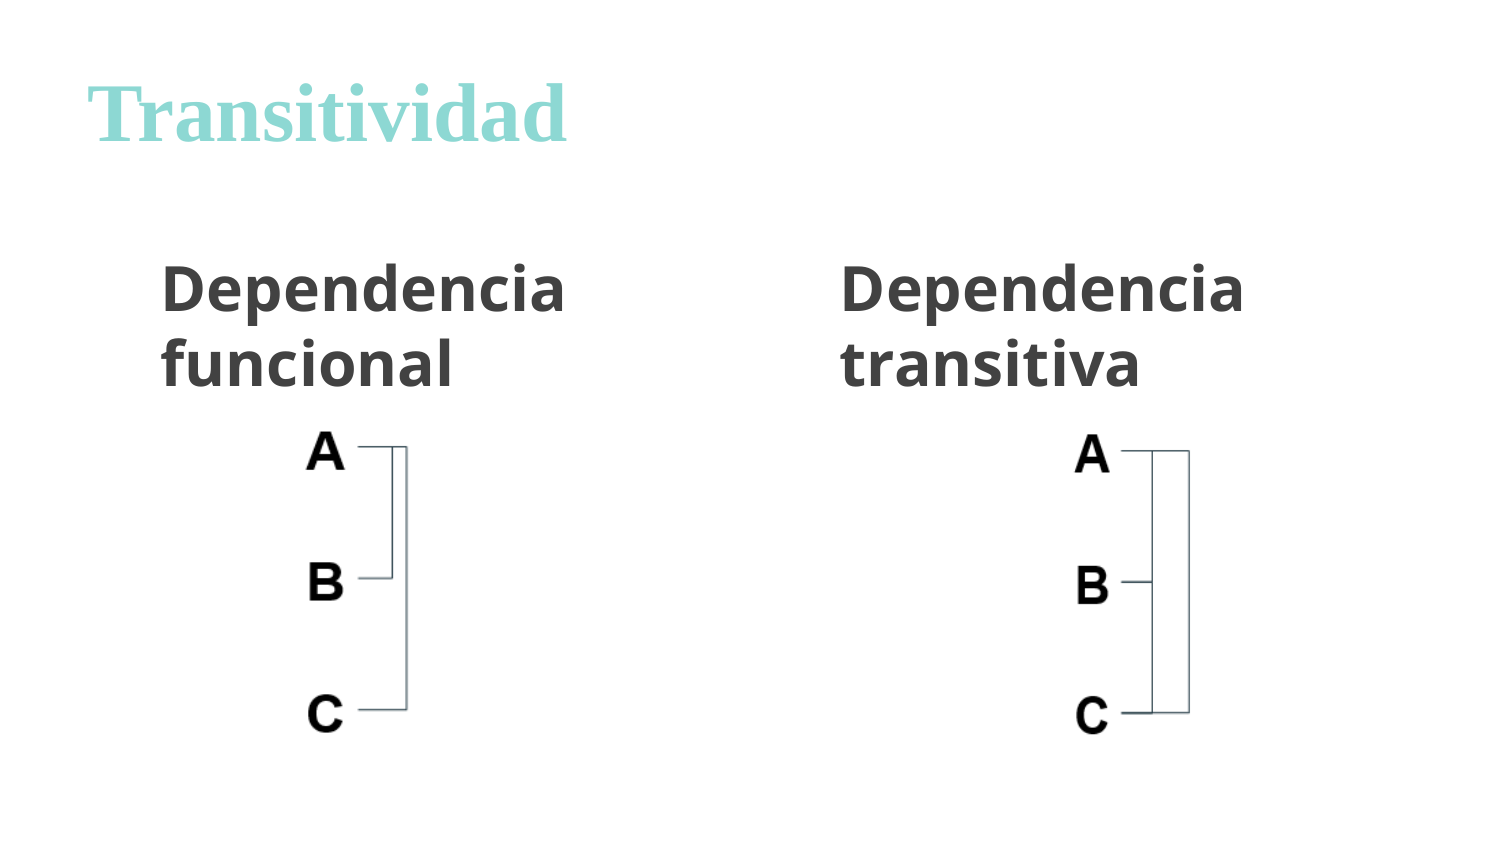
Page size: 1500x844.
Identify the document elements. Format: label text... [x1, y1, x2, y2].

text_box Dependencia transitiva [824, 234, 1356, 364]
text_box Transitividad [72, 43, 937, 173]
text_box Dependencia funcional [145, 234, 677, 364]
picture [299, 421, 417, 749]
picture [1059, 421, 1201, 749]
